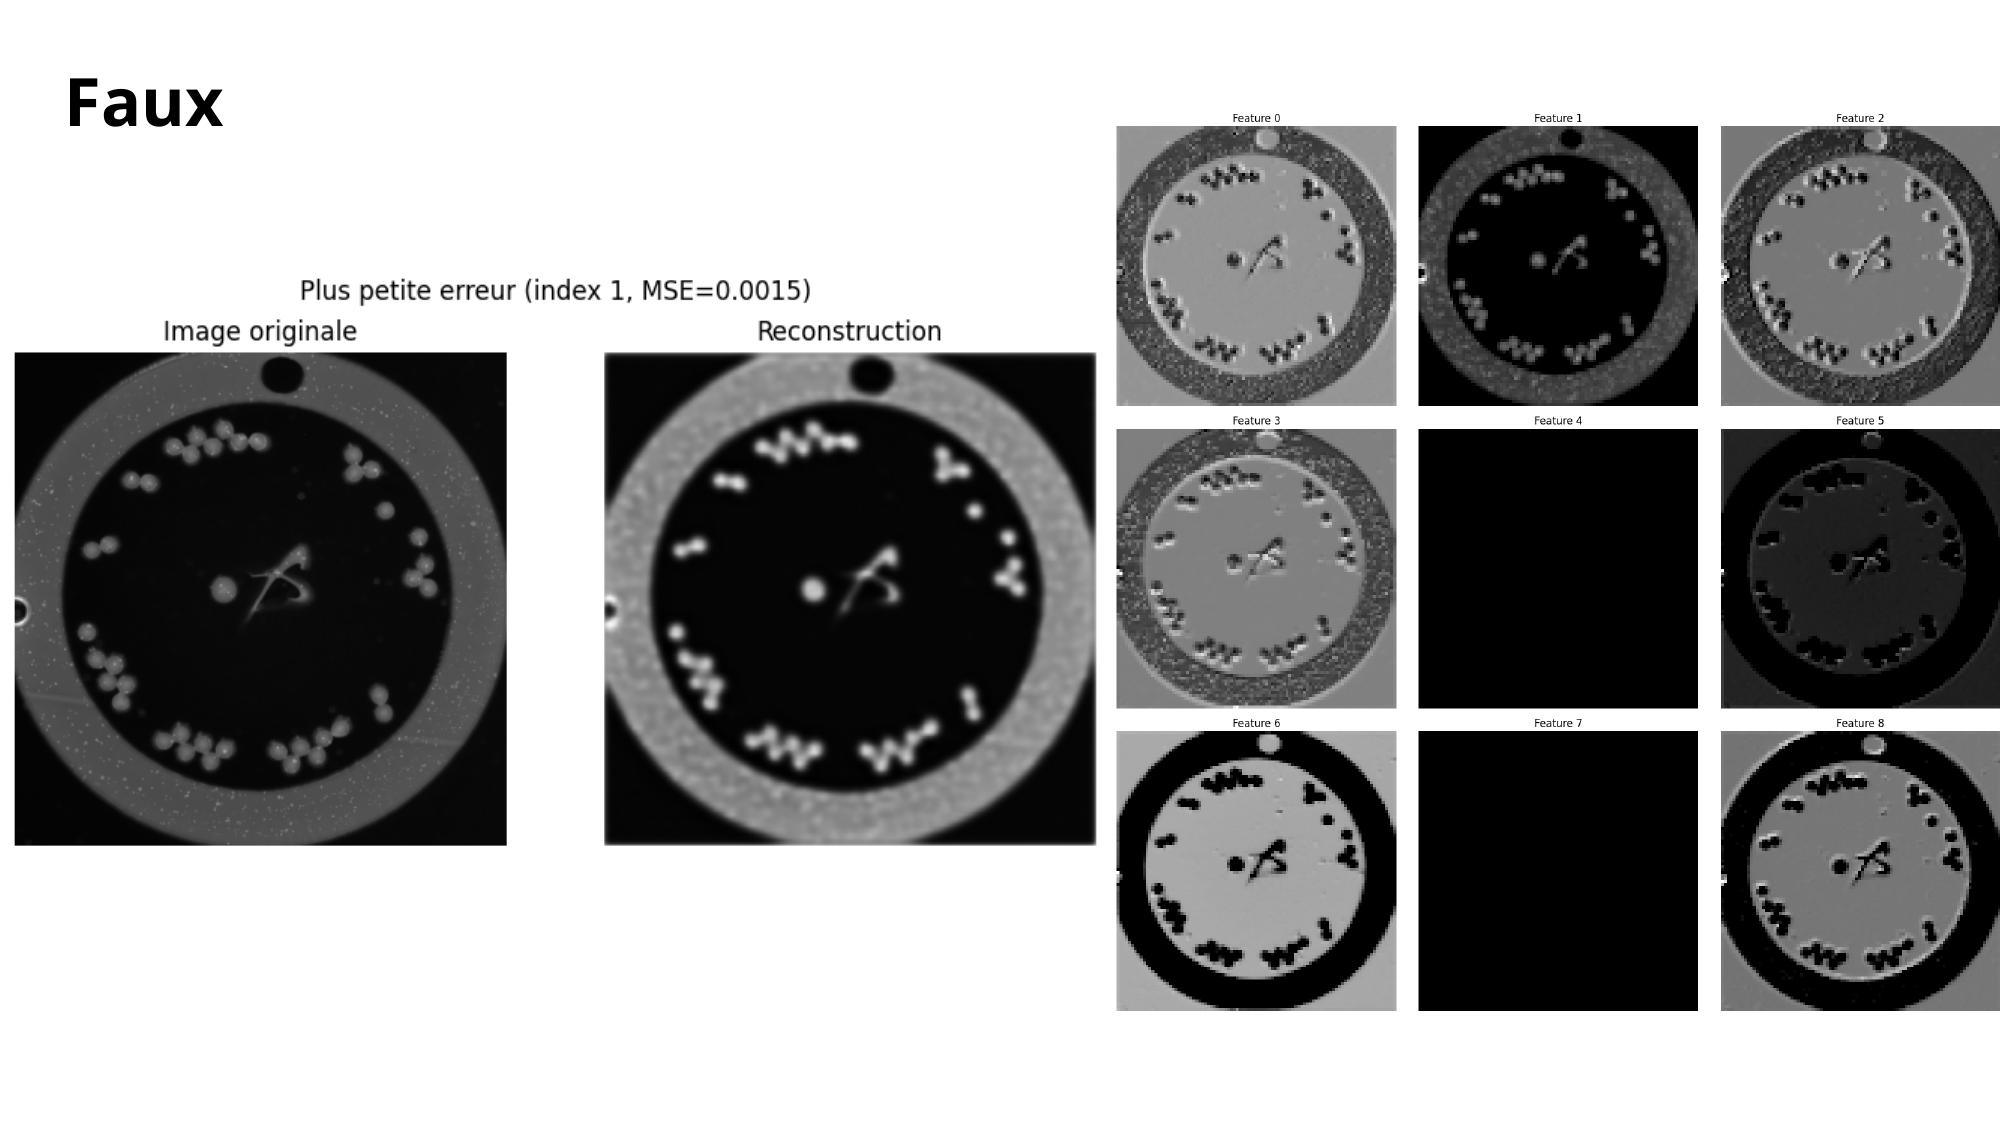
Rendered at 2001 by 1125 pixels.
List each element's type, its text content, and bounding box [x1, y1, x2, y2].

picture [0, 107, 2000, 1018]
text_box Faux [49, 52, 274, 148]
